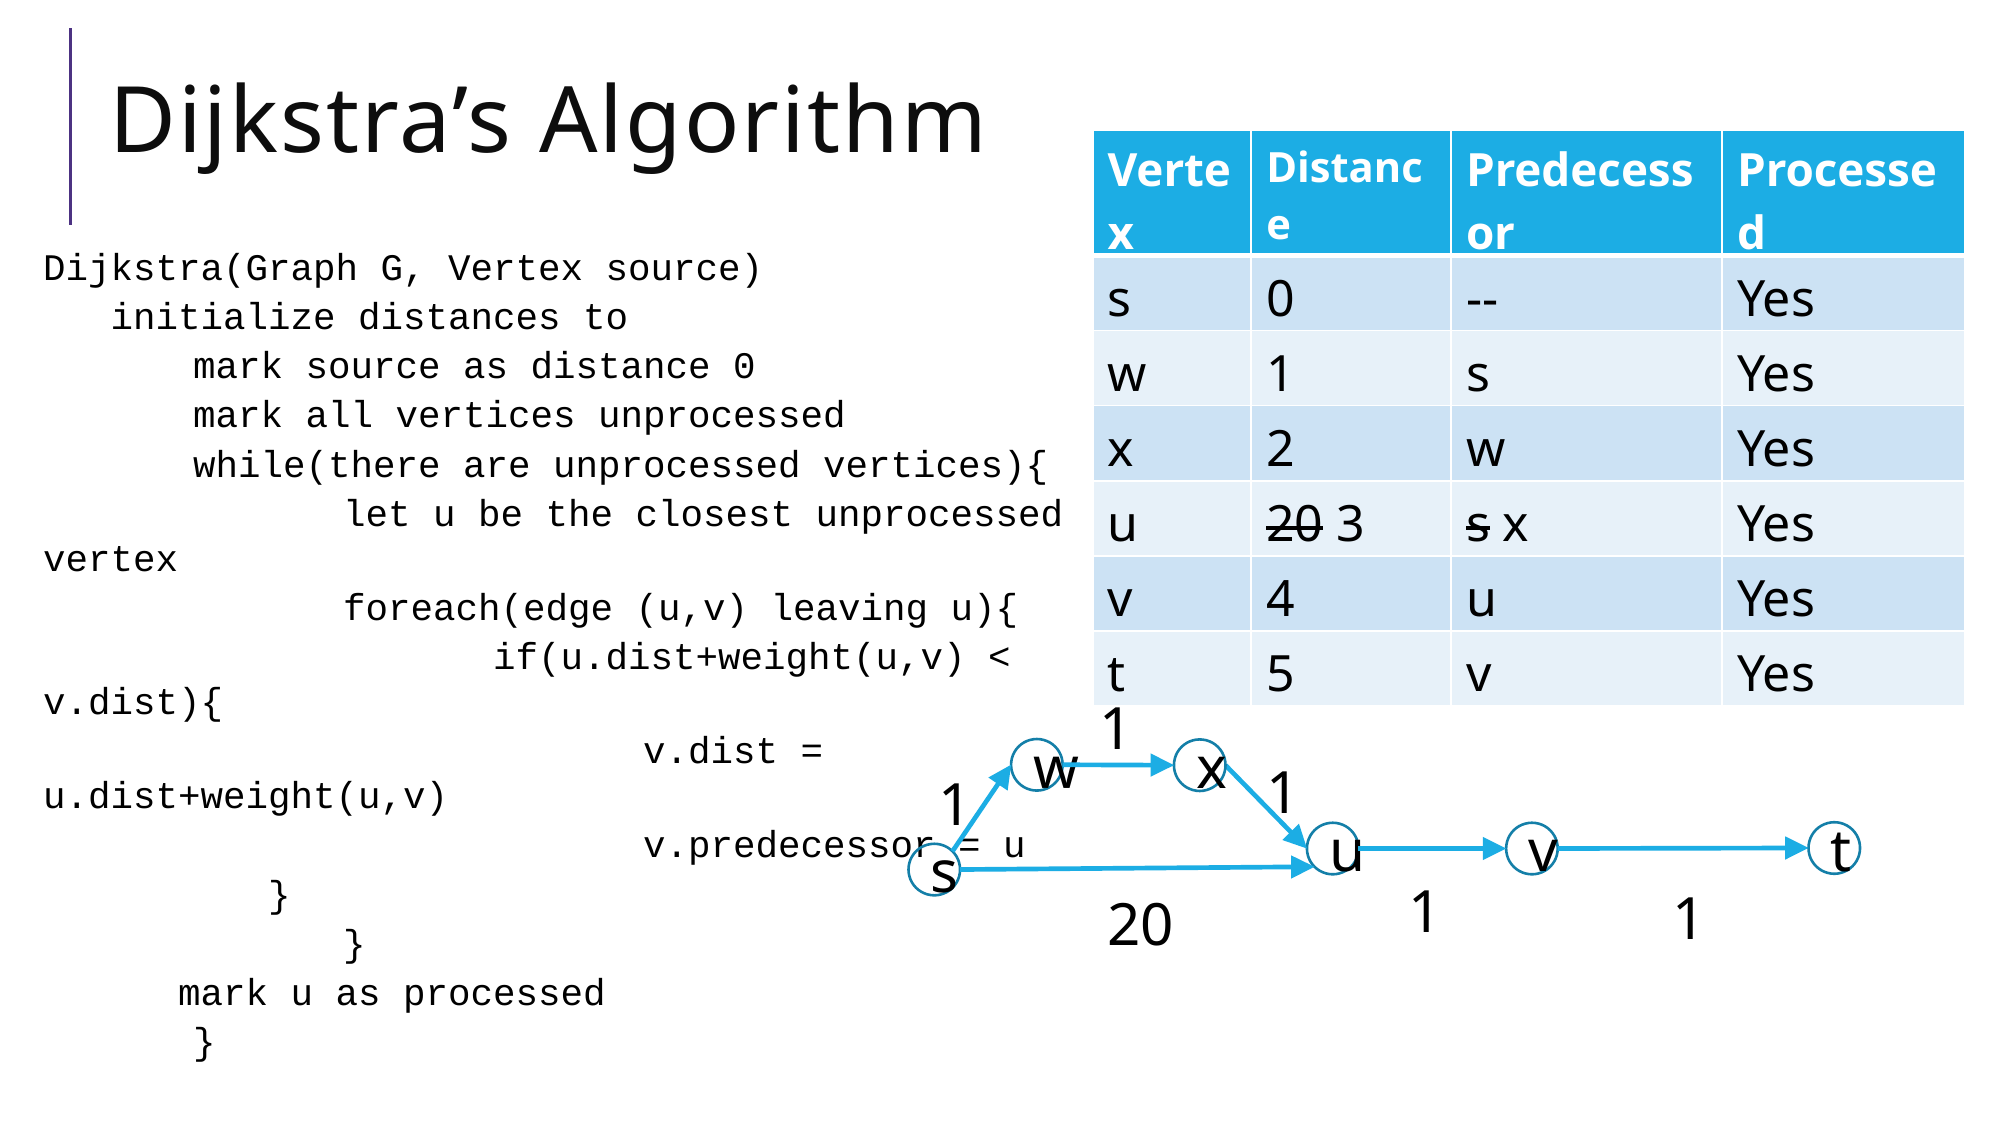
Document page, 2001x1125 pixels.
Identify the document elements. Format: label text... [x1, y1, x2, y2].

table_cell Yes [1723, 632, 1964, 705]
table_header Distance [1252, 131, 1450, 253]
table_cell 5 [1252, 632, 1450, 678]
table_cell 20 3 [1252, 482, 1450, 555]
table_header Vertex [1094, 131, 1250, 253]
table_cell v [1452, 632, 1721, 678]
table_cell v [1094, 557, 1250, 630]
table_cell t [1094, 632, 1250, 678]
title Dijkstra’s Algorithm [94, 43, 1930, 210]
table_cell u [1452, 557, 1721, 630]
table_header Processed [1723, 131, 1964, 253]
table_cell u [1094, 482, 1250, 555]
table_cell s [1094, 258, 1250, 330]
table_cell s x [1452, 482, 1721, 555]
table_cell Yes [1723, 406, 1964, 480]
table_cell 2 [1252, 406, 1450, 480]
table_cell Yes [1723, 331, 1964, 405]
table_cell w [1094, 331, 1250, 405]
table_cell Yes [1723, 258, 1964, 330]
table_cell 1 [1252, 331, 1450, 405]
table_cell w [1452, 406, 1721, 480]
table_cell x [1094, 406, 1250, 480]
table_cell -- [1452, 258, 1721, 330]
table_cell Yes [1723, 482, 1964, 555]
table_cell 4 [1252, 557, 1450, 630]
table_header Predecessor [1452, 131, 1721, 253]
table_cell 0 [1252, 258, 1450, 330]
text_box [908, 683, 1861, 967]
table_cell Yes [1723, 557, 1964, 630]
table_cell s [1452, 331, 1721, 405]
